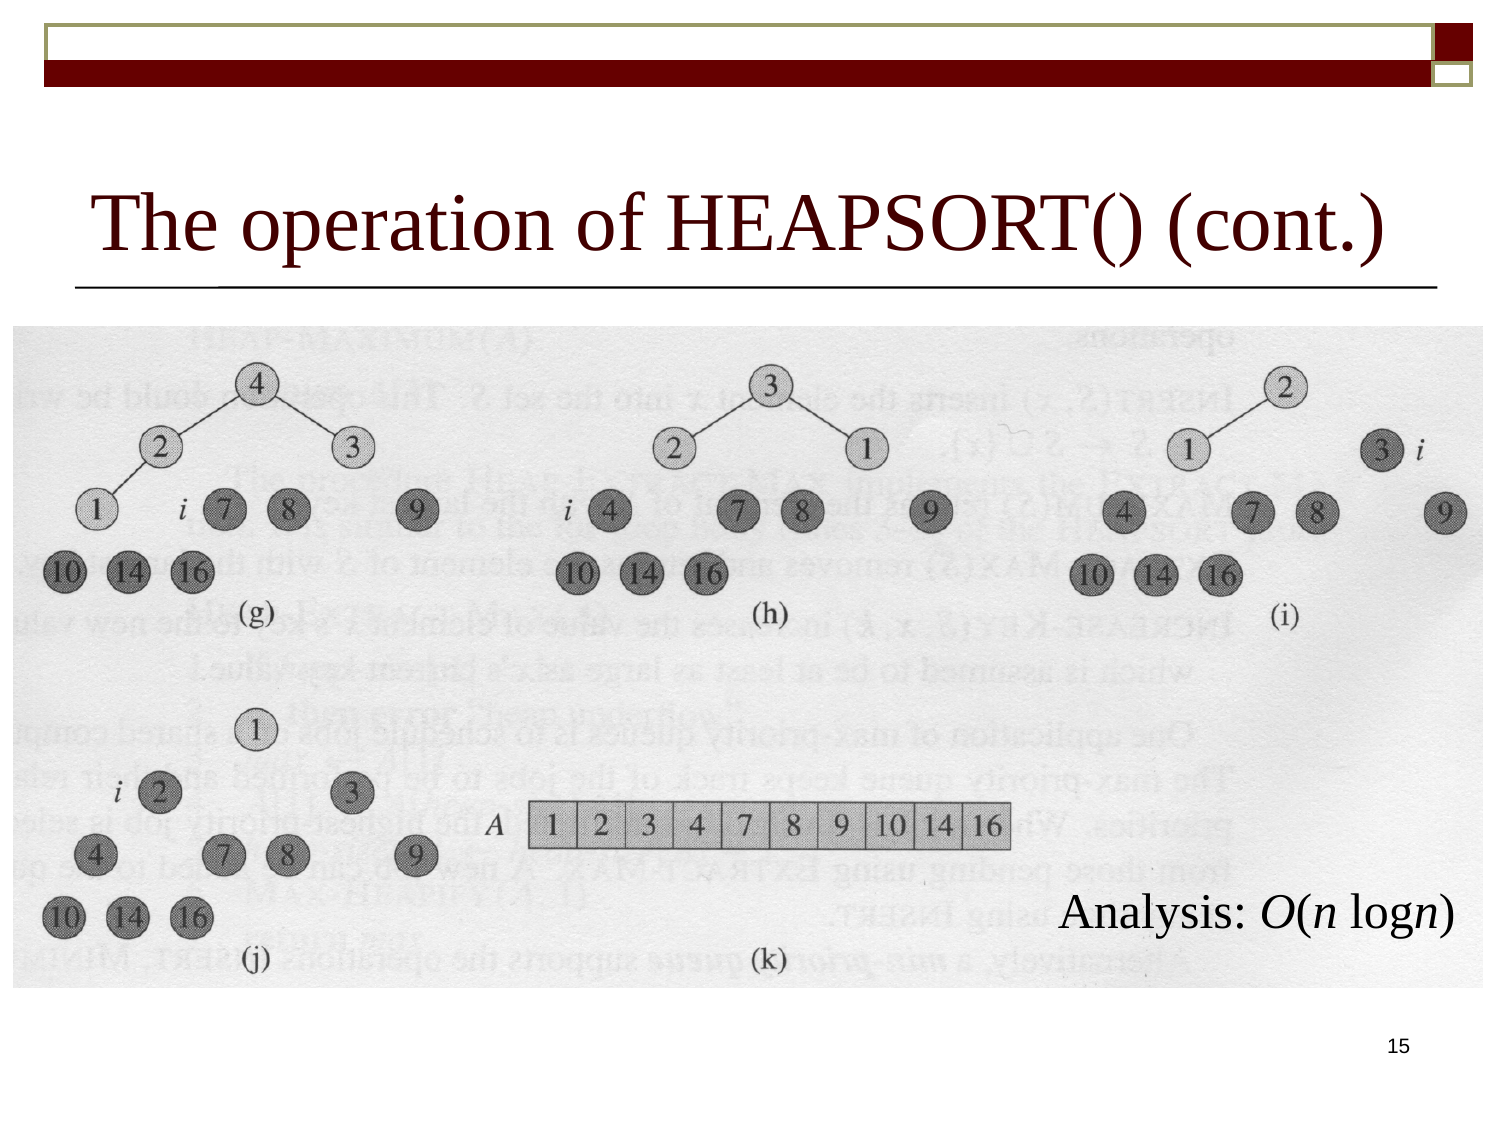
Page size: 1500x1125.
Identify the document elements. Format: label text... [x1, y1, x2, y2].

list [13, 326, 1483, 988]
title The operation of HEAPSORT() (cont.) [75, 87, 1425, 275]
slide_number 15 [1112, 1025, 1425, 1100]
